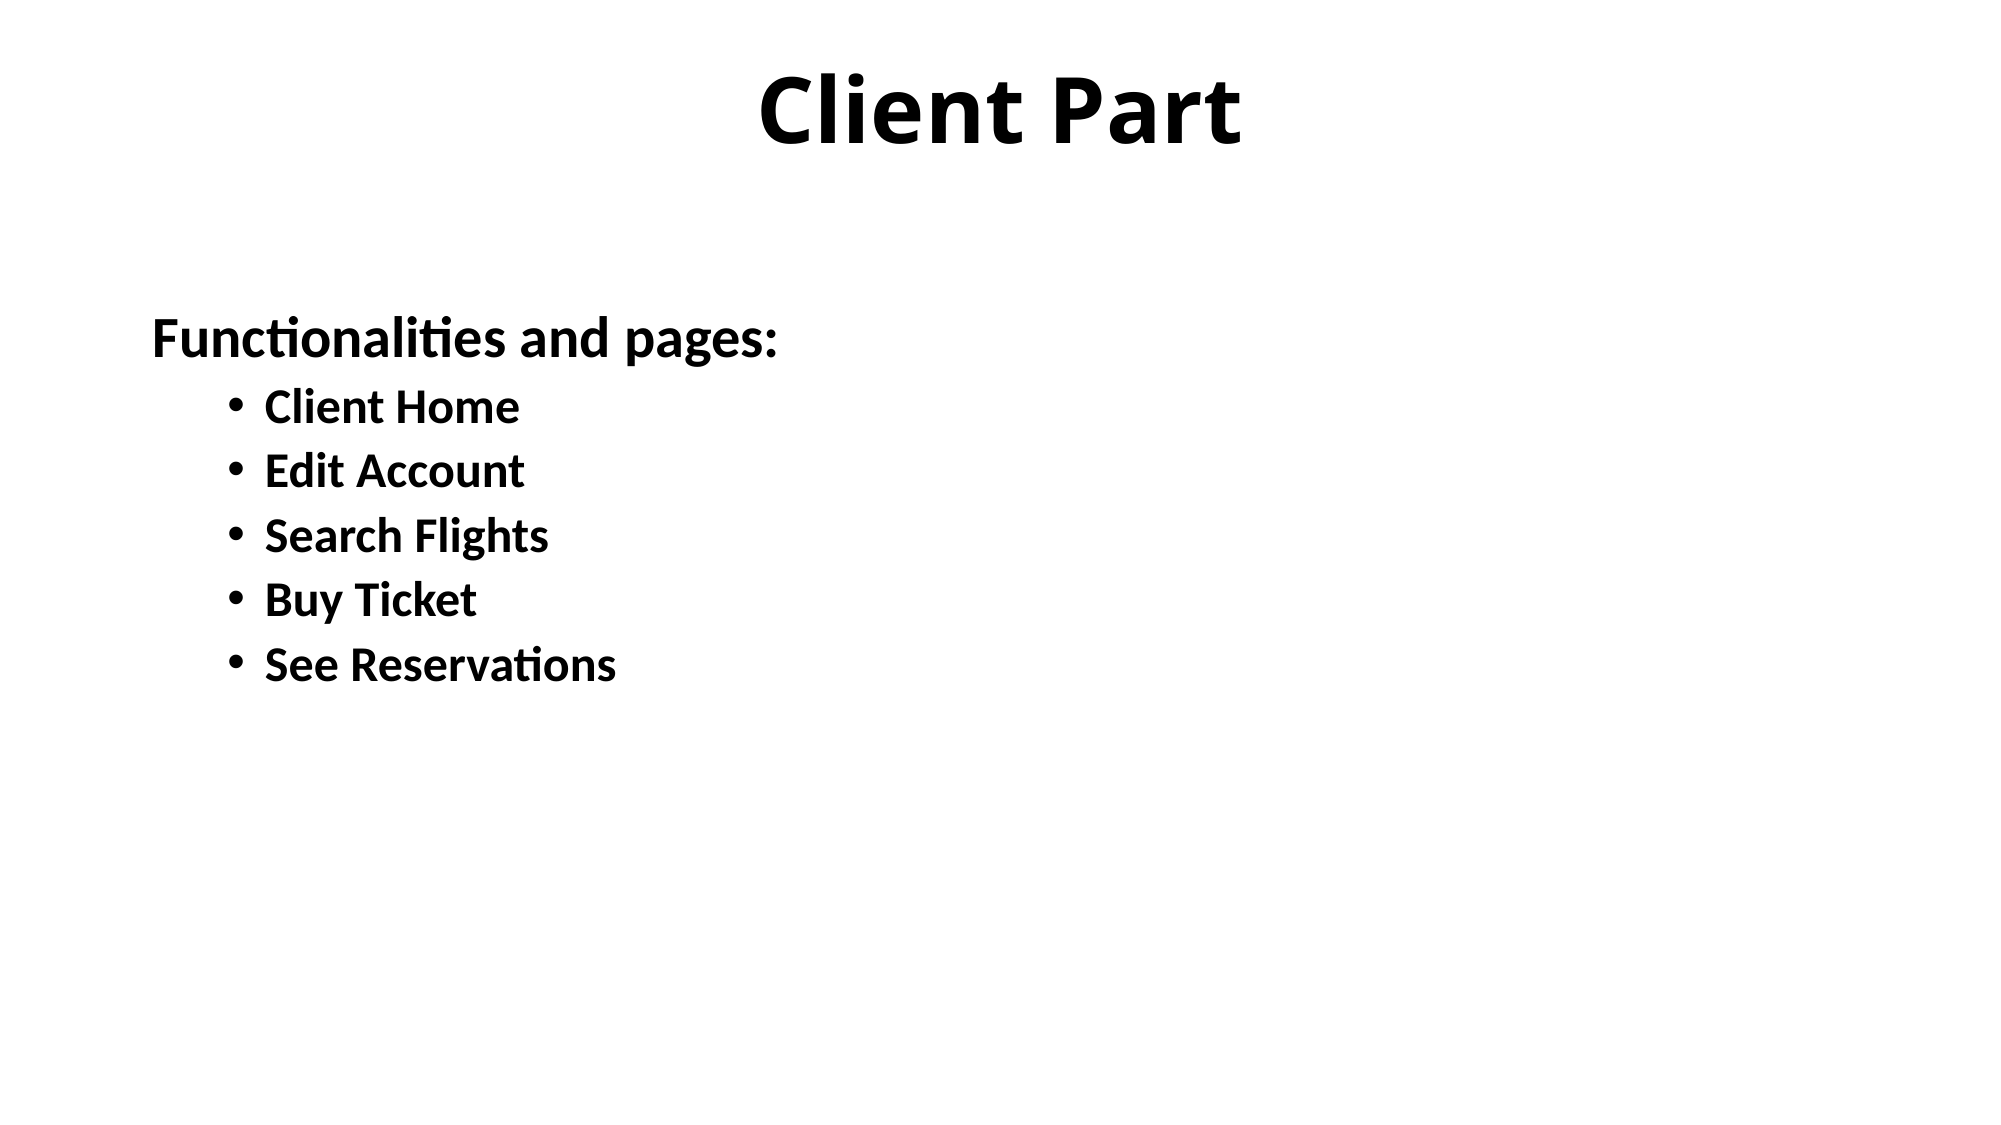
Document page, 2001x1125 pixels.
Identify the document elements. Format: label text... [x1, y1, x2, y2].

list Functionalities and pages: Client Home Edit Account Search Flights Buy Ticket See Reservations [137, 299, 1863, 1014]
title Client Part [137, 59, 1863, 278]
